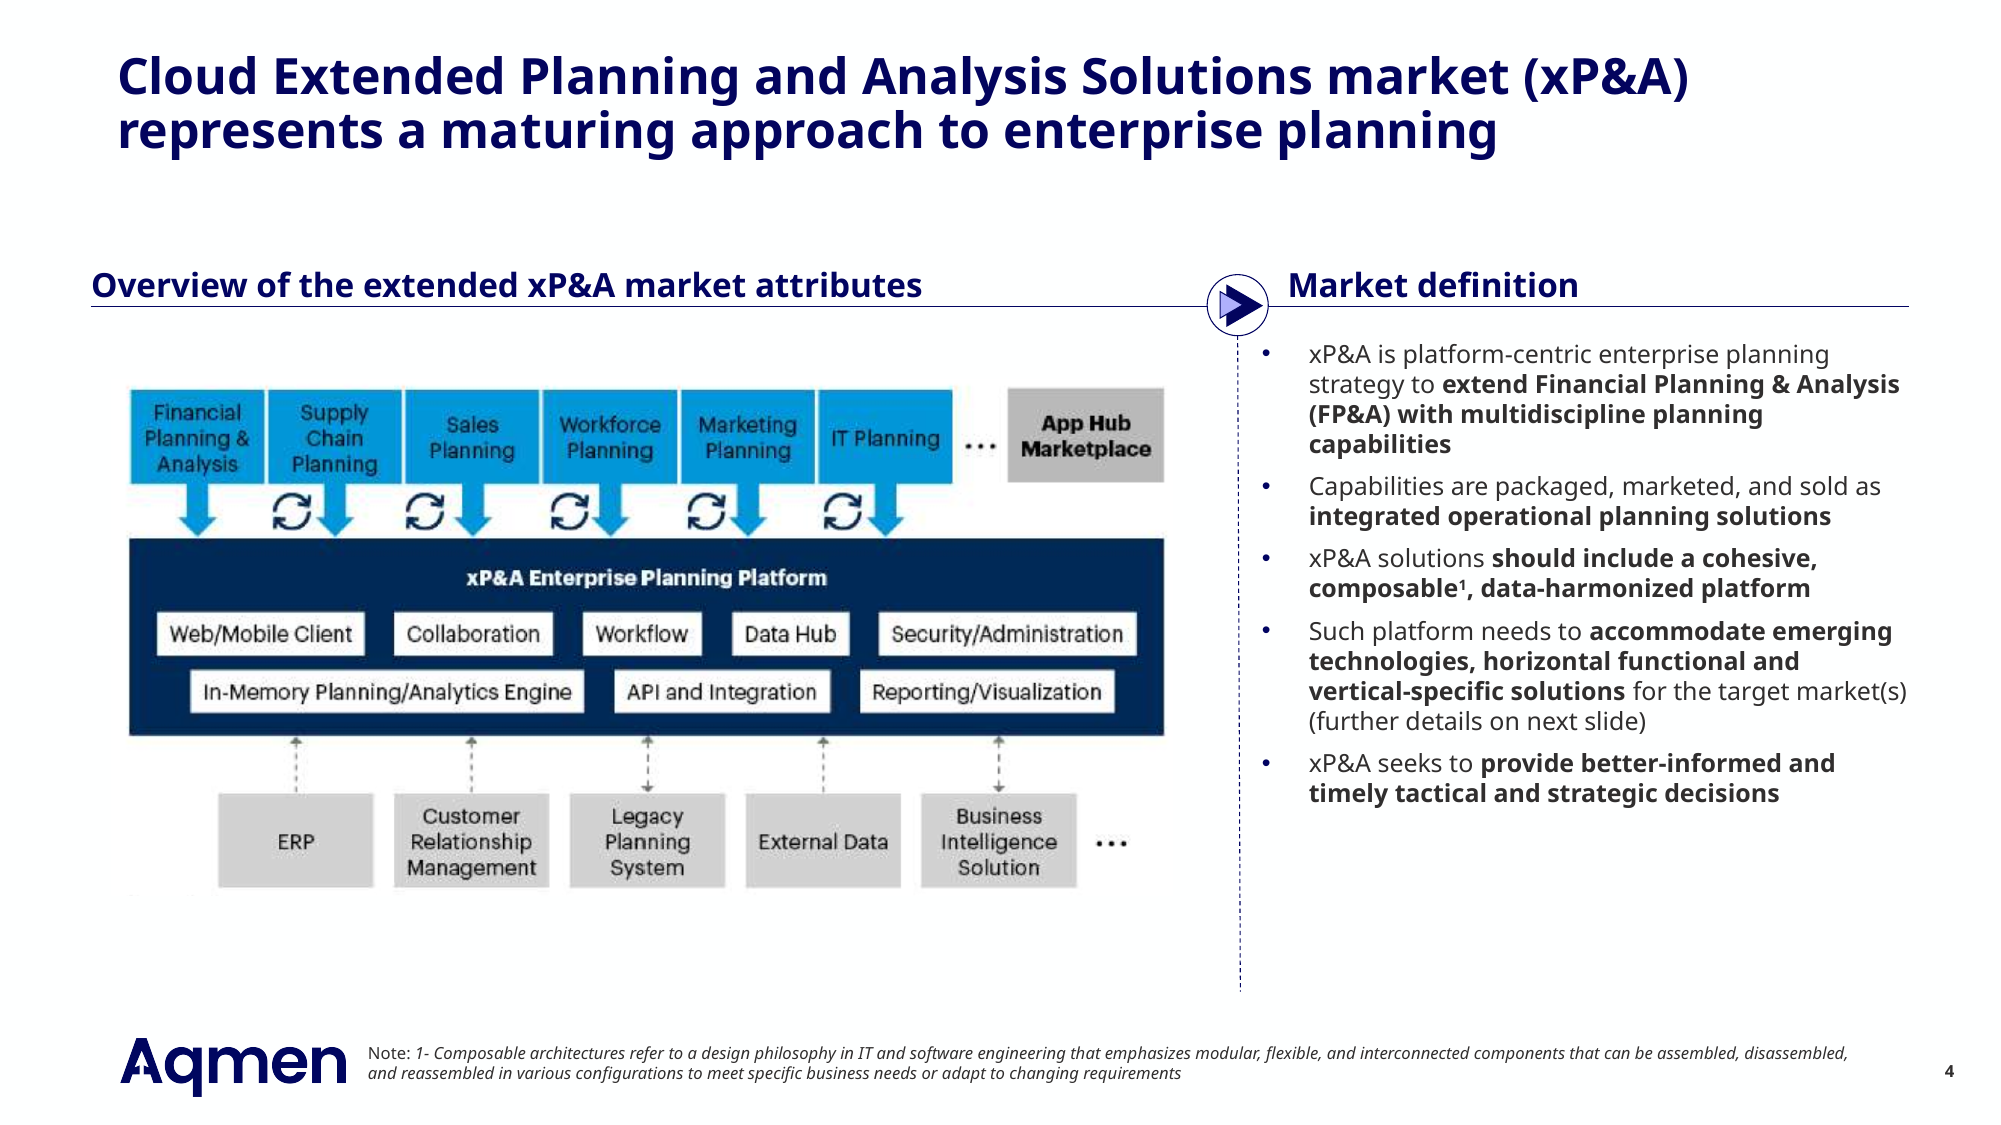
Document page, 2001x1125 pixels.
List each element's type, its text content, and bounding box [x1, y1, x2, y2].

text_box Overview of the extended xP&A market attributes [91, 263, 1189, 304]
text_box Note: 1- Composable architectures refer to a design philosophy in IT and software engineering that emphasizes modular, flexible, and interconnected components that can be assembled, disassembled, and reassembled in various configurations to meet specific business needs or adapt to changing requirements [367, 1042, 1865, 1070]
text_box [1205, 273, 1270, 305]
text_box [1218, 308, 1241, 321]
title Cloud Extended Planning and Analysis Solutions market (xP&A) represents a maturing approach to enterprise planning [102, 42, 1898, 167]
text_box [1237, 335, 1241, 993]
list 4 [1908, 1050, 1991, 1093]
text_box xP&A is platform-centric enterprise planning strategy to extend Financial Planning & Analysis (FP&A) with multidiscipline planning capabilities Capabilities are packaged, marketed, and sold as integrated operational planning solutions xP&A solutions should include a cohesive, composable1, data-harmonized platform Such platform needs to accommodate emerging technologies, horizontal functional and vertical-specific solutions for the target market(s) (further details on next slide) xP&A seeks to provide better-informed and timely tactical and strategic decisions [1261, 338, 1909, 903]
text_box Market definition [1287, 263, 1909, 304]
picture [111, 379, 1174, 896]
text_box [1218, 288, 1247, 305]
text_box [1225, 282, 1264, 305]
text_box [1205, 308, 1270, 338]
text_box [1225, 308, 1262, 329]
picture [120, 1038, 346, 1097]
